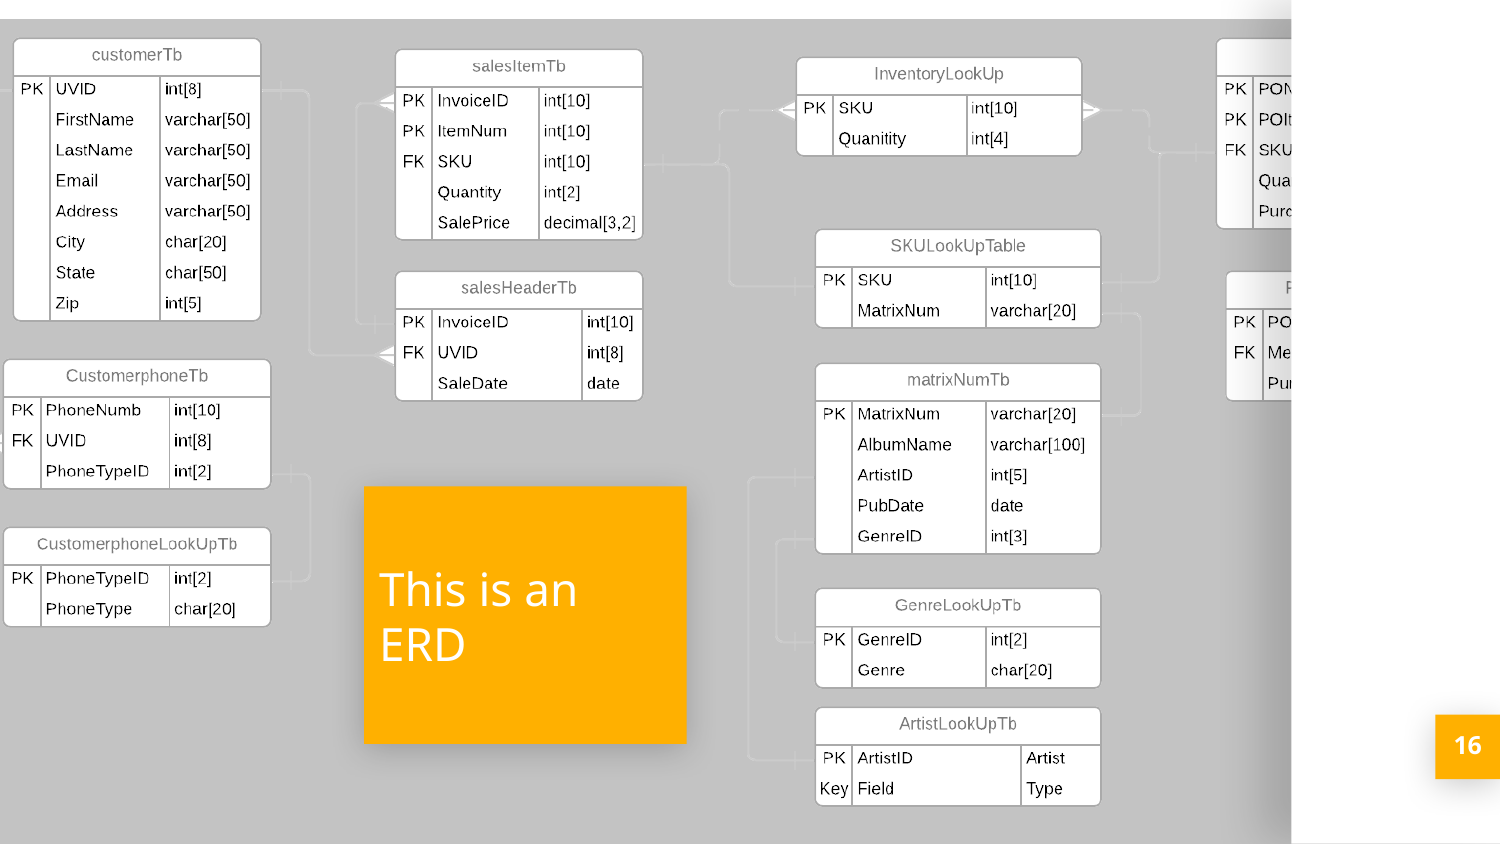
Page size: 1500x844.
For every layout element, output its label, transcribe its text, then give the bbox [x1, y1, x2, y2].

text_box This is an ERD [364, 486, 687, 744]
picture [0, 0, 1291, 844]
slide_number ‹#› [1435, 714, 1500, 780]
